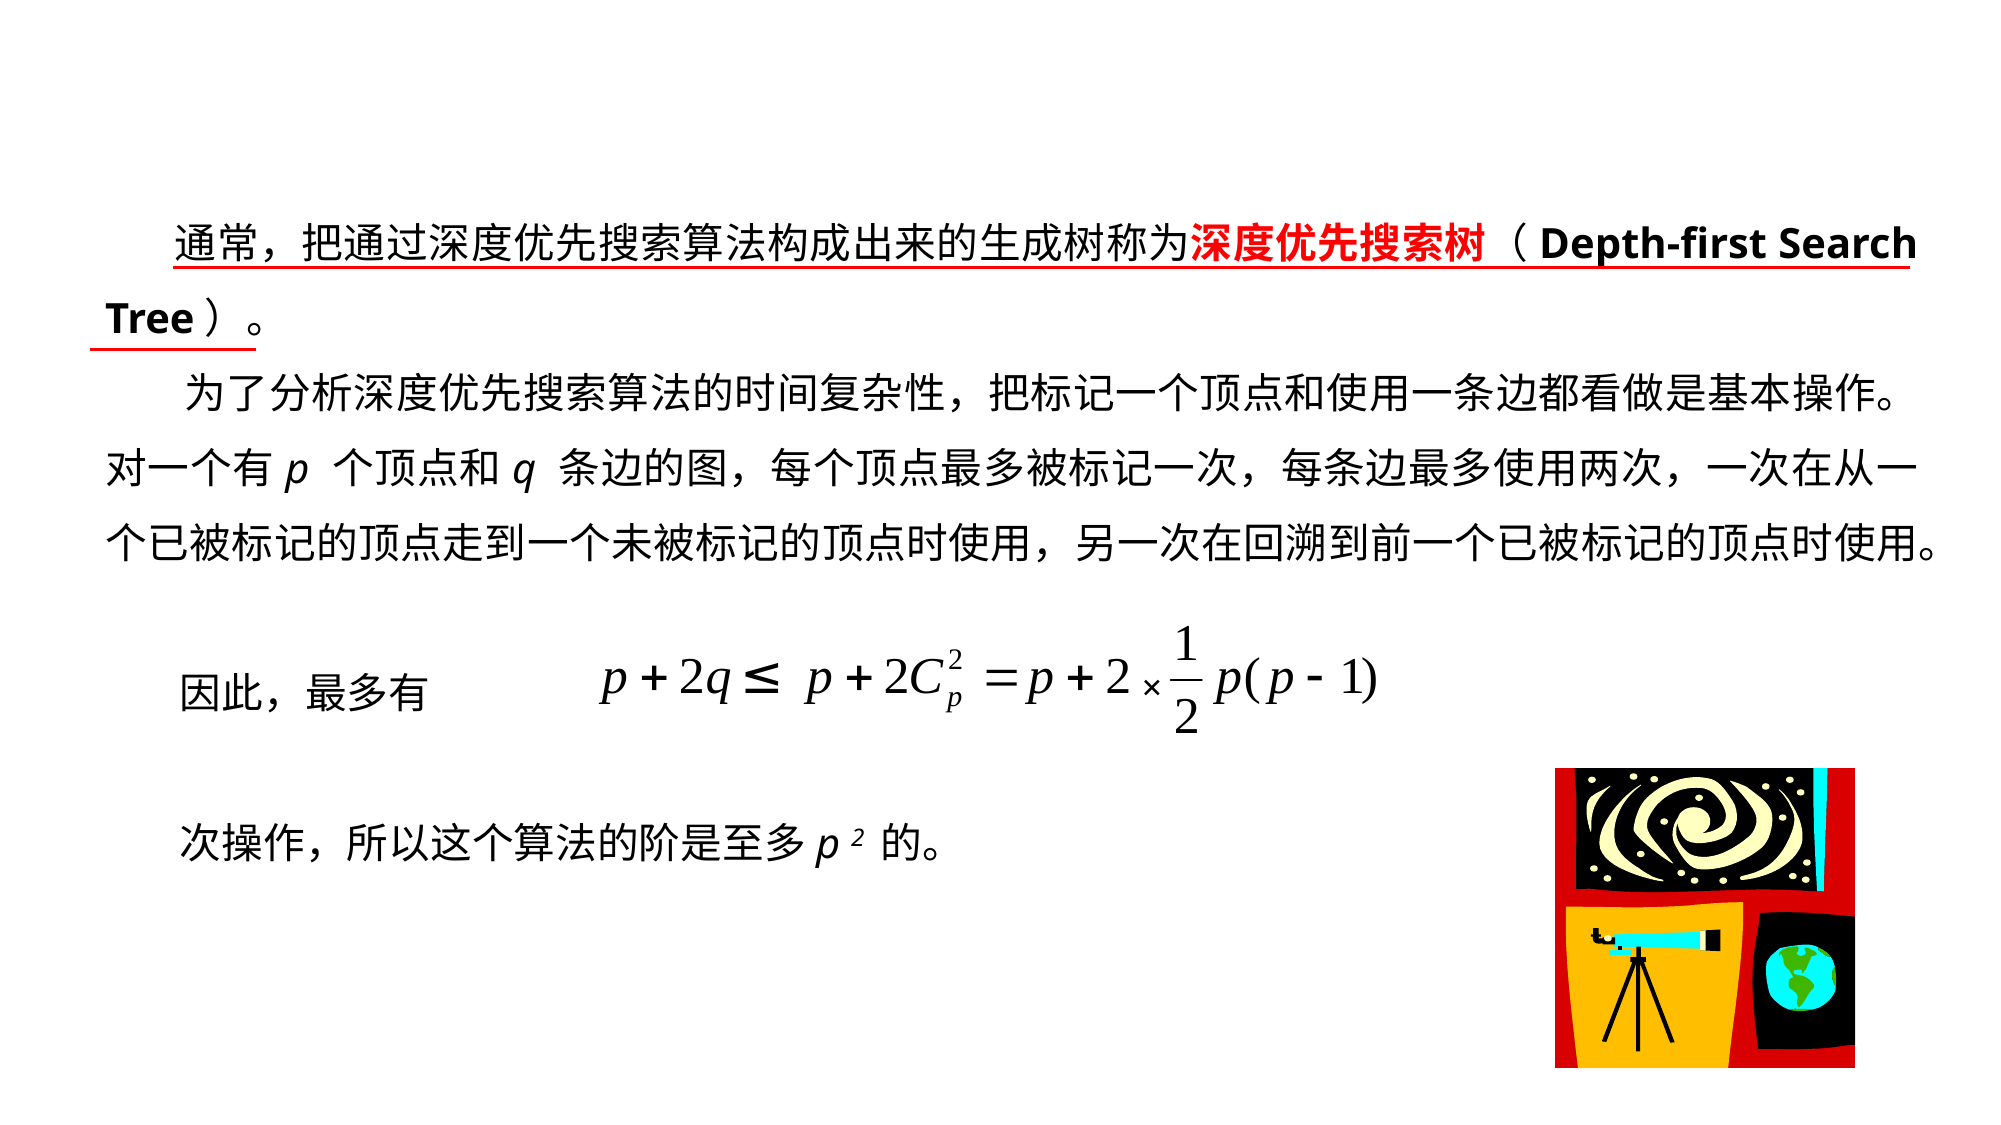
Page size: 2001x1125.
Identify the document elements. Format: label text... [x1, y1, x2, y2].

list 通常，把通过深度优先搜索算法构成出来的生成树称为深度优先搜索树（Depth-first Search Tree）。 为了分析深度优先搜索算法的时间复杂性，把标记一个顶点和使用一条边都看做是基本操作。对一个有p 个顶点和q 条边的图，每个顶点最多被标记一次，每条边最多使用两次，一次在从一个已被标记的顶点走到一个未被标记的顶点时使用，另一次在回溯到前一个已被标记的顶点时使用。 因此，最多有 次操作，所以这个算法的阶是至多p 2 的。 [90, 184, 1934, 1047]
picture [1554, 767, 1856, 1069]
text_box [586, 609, 1389, 748]
